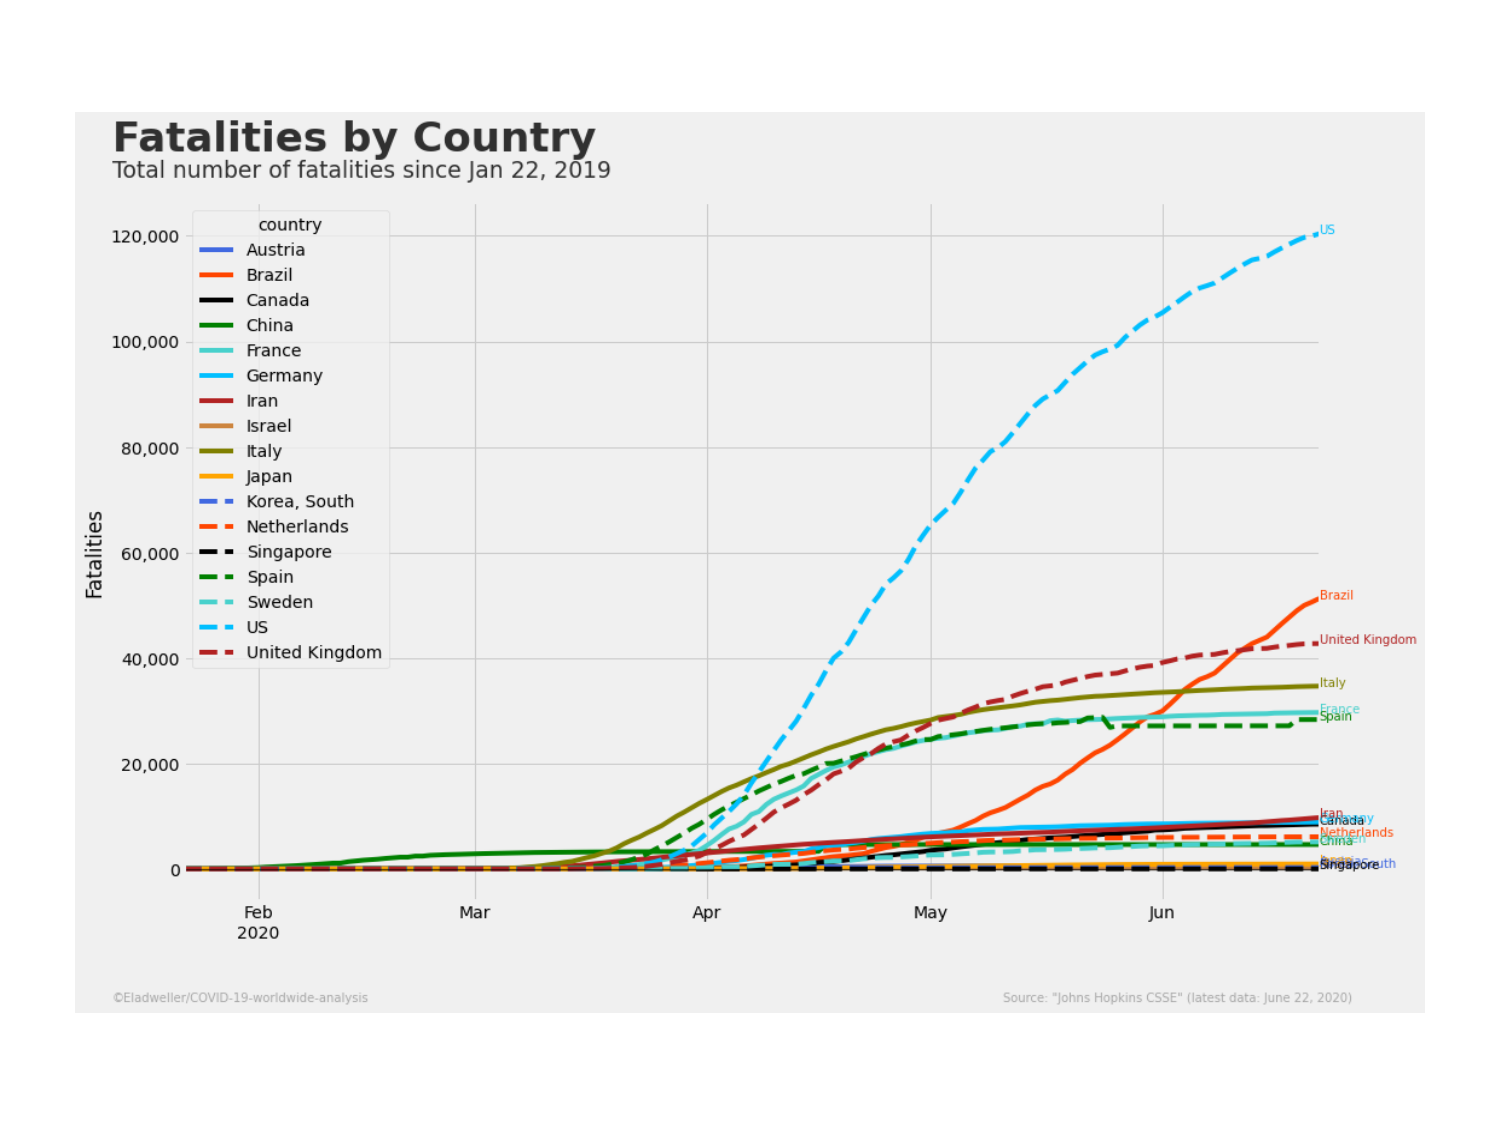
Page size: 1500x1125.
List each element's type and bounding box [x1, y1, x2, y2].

picture [74, 112, 1426, 1013]
